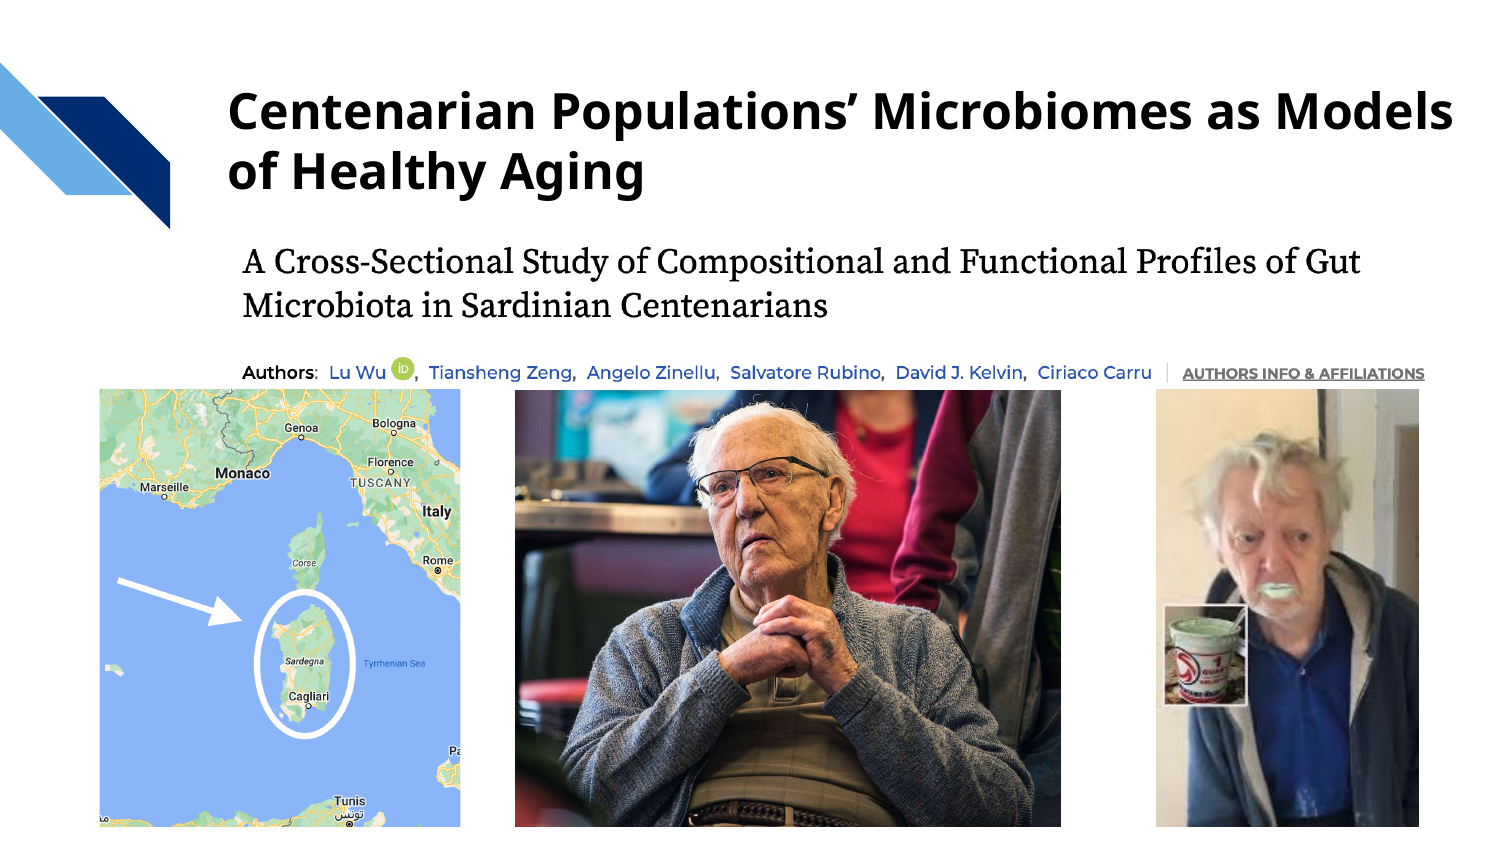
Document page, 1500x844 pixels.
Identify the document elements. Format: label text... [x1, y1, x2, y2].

title Centenarian Populations’ Microbiomes as Models of Healthy Aging [212, 64, 1480, 215]
picture [99, 239, 1432, 827]
